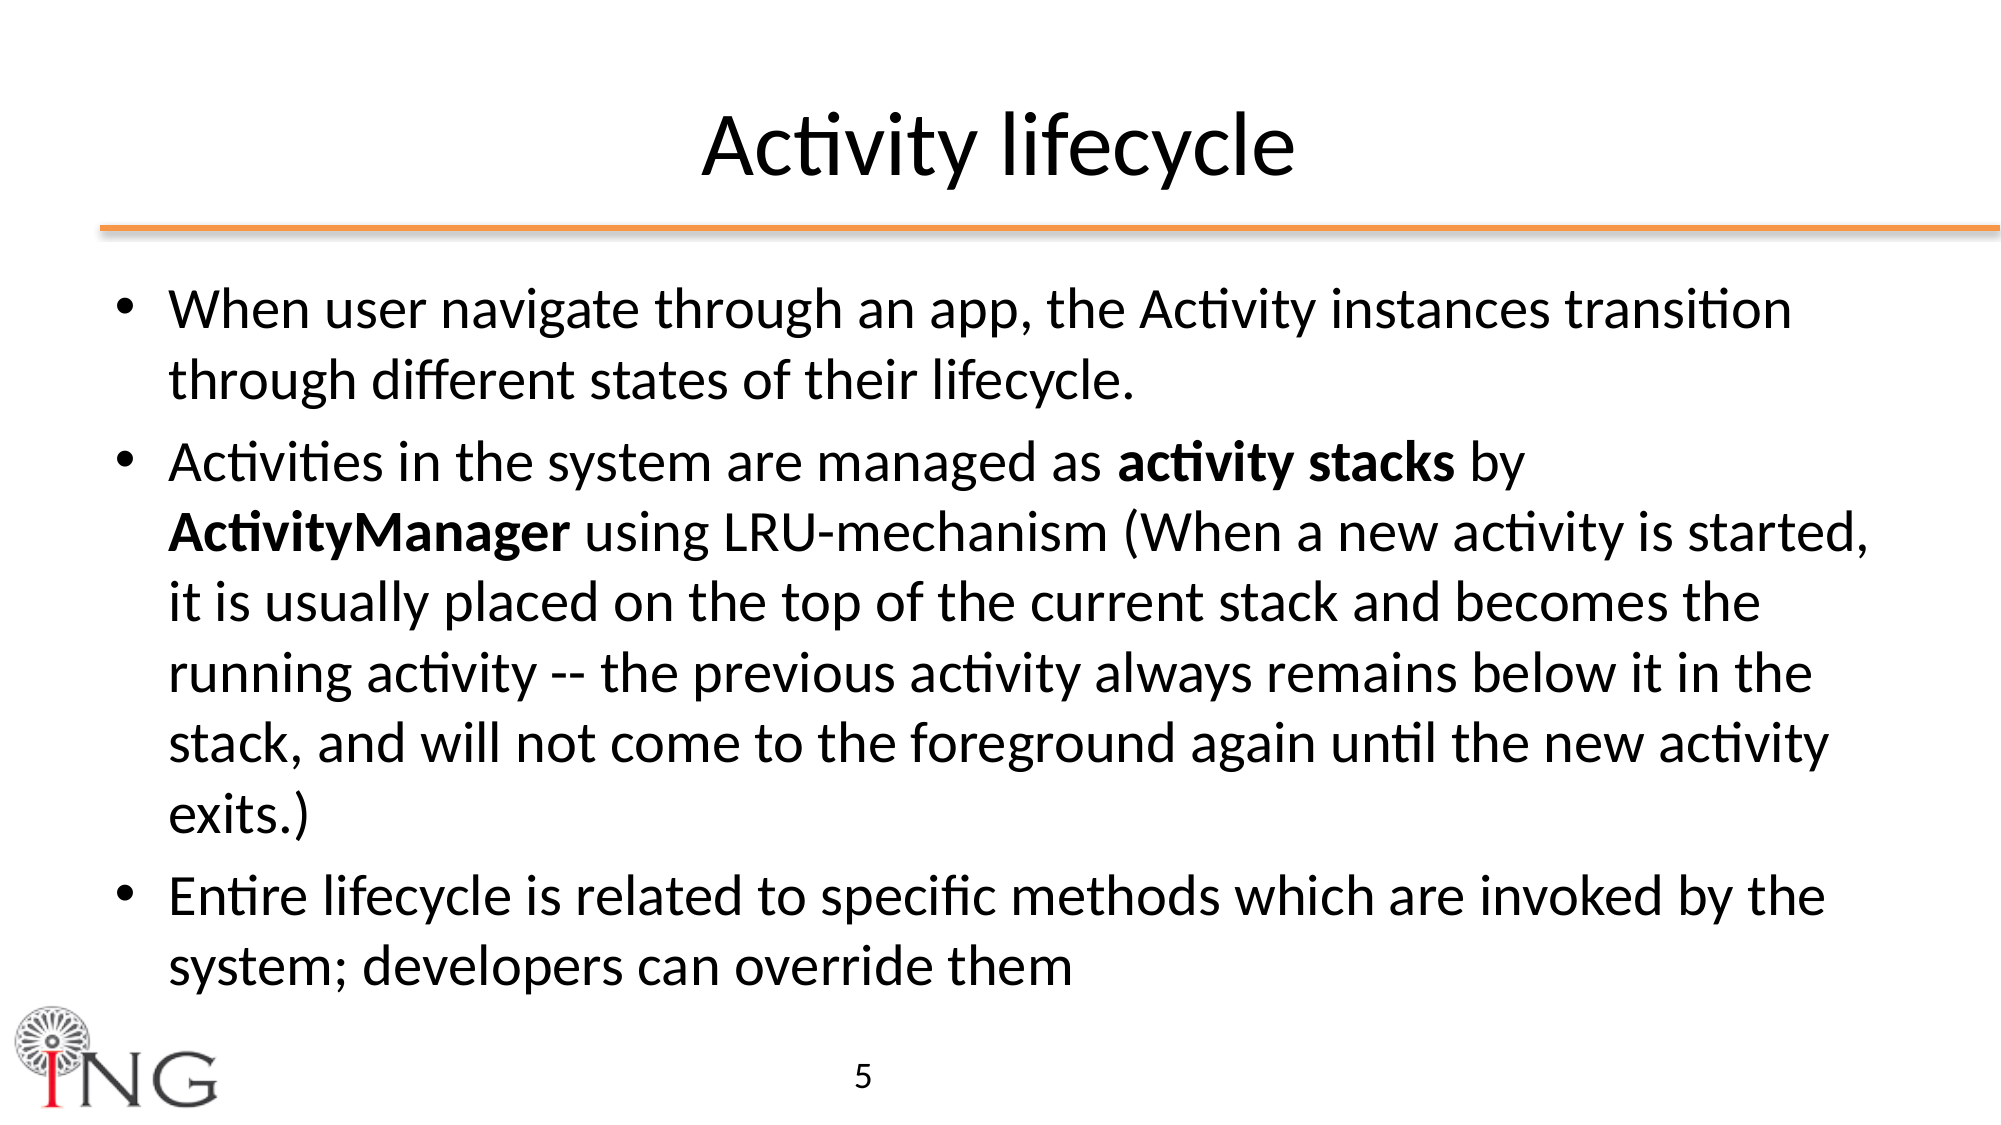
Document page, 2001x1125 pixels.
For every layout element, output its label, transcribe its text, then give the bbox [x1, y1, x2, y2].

list When user navigate through an app, the Activity instances transition through different states of their lifecycle. Activities in the system are managed as activity stacks by ActivityManager using LRU-mechanism (When a new activity is started, it is usually placed on the top of the current stack and becomes the running activity -- the previous activity always remains below it in the stack, and will not come to the foreground again until the new activity exits.) Entire lifecycle is related to specific methods which are invoked by the system; developers can override them [99, 262, 1900, 1005]
picture [0, 987, 244, 1125]
slide_number 5 [839, 1043, 1900, 1104]
title Activity lifecycle [99, 45, 1900, 233]
